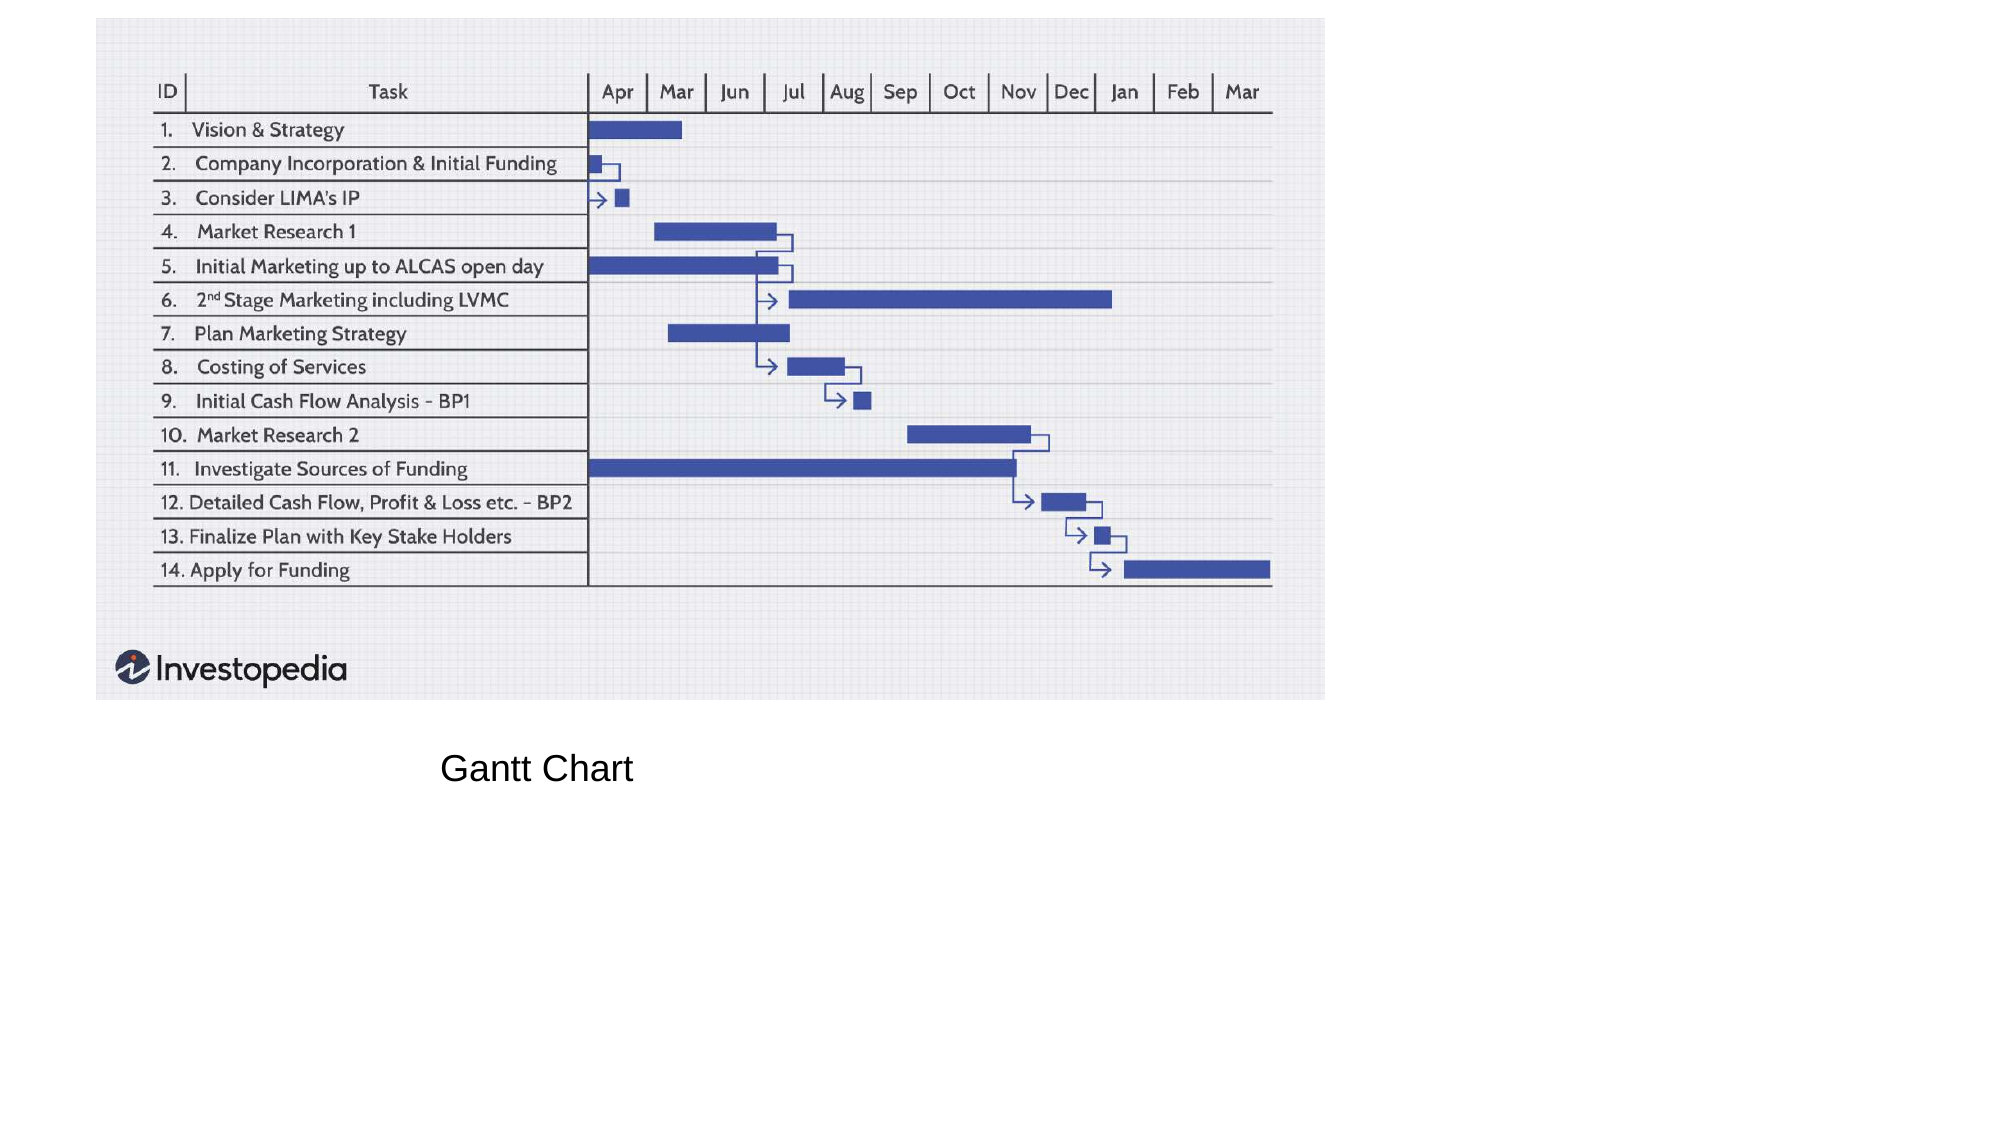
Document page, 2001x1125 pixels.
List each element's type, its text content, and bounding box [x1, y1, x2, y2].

text_box Gantt Chart [425, 736, 649, 797]
picture [95, 18, 1325, 700]
